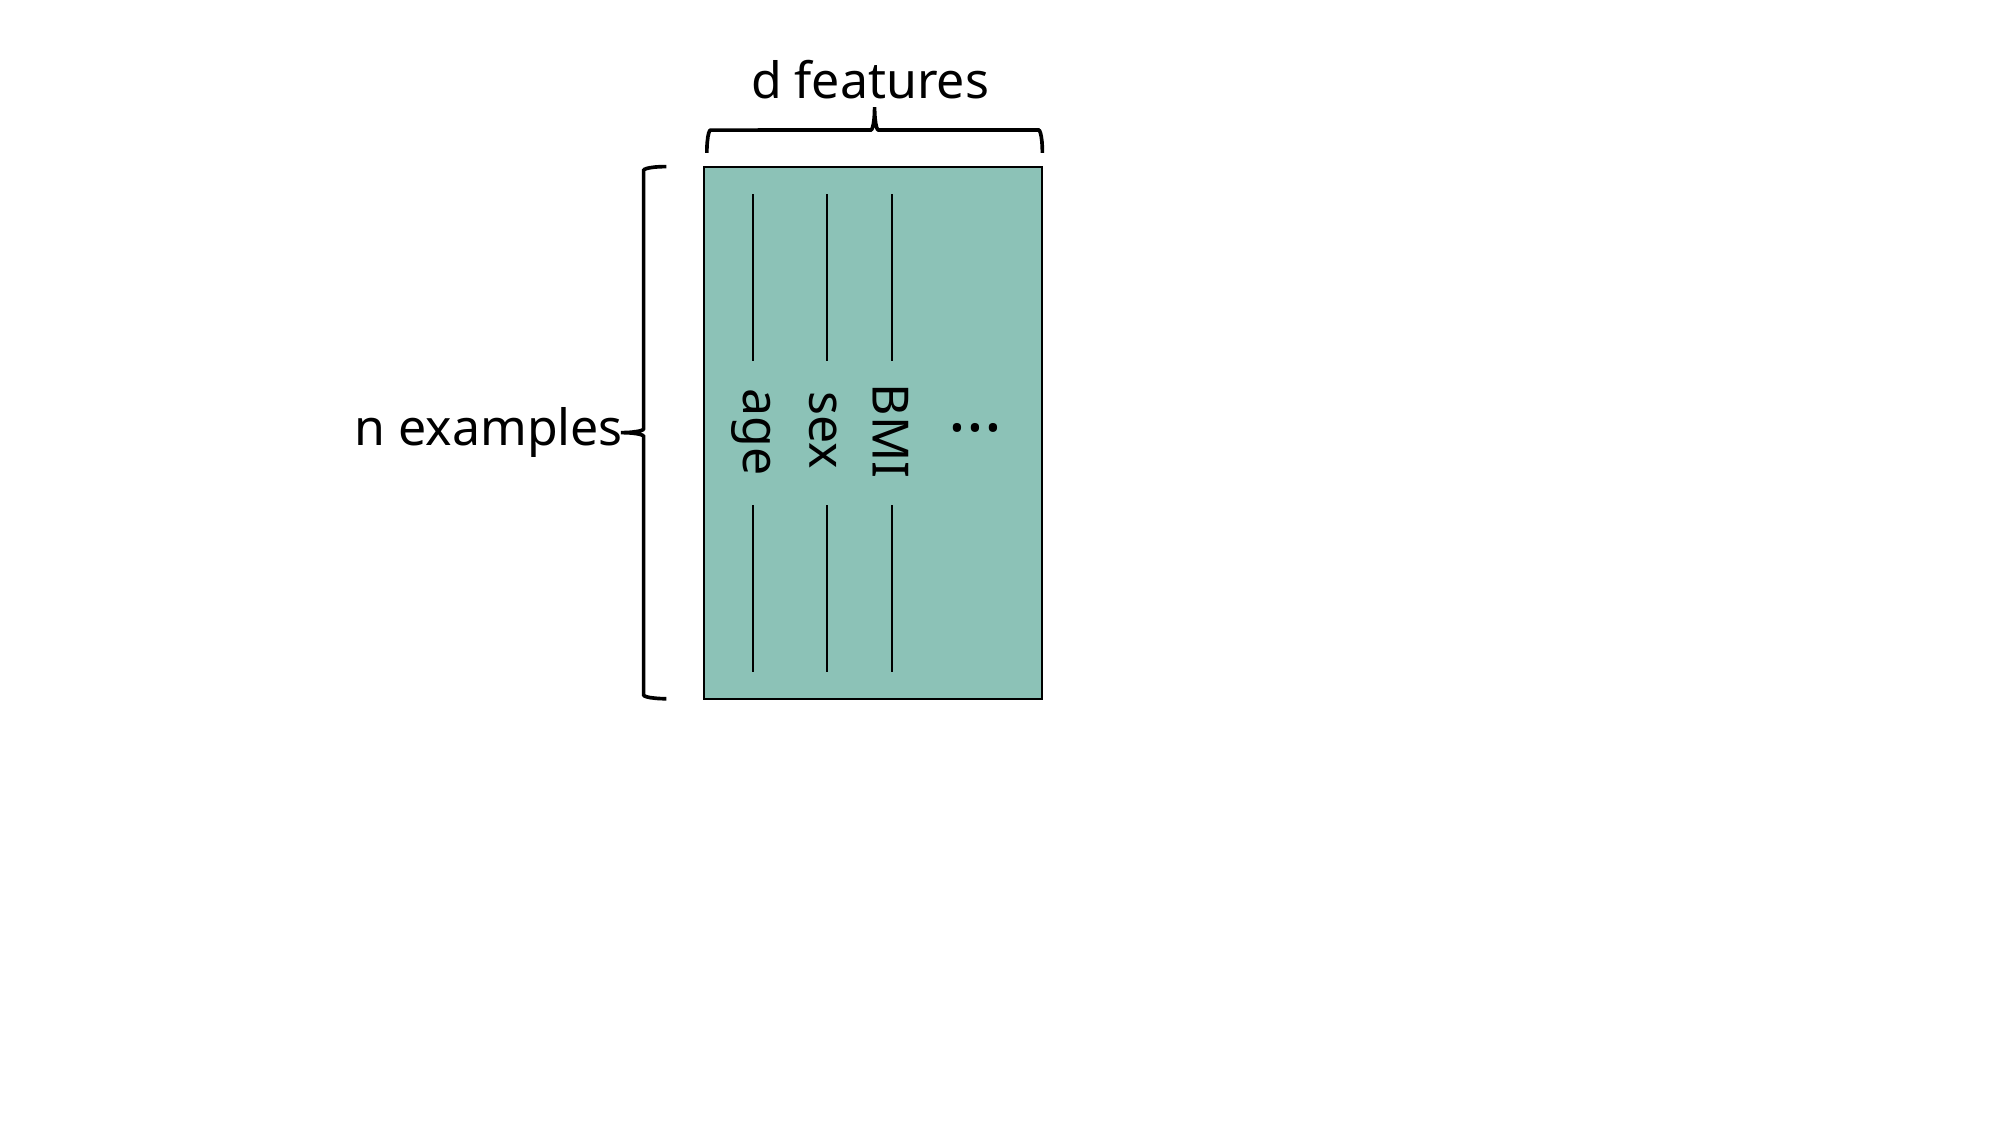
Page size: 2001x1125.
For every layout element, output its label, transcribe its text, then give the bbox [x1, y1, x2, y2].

text_box [643, 166, 667, 387]
text_box n examples [339, 387, 763, 463]
text_box sex [792, 376, 867, 531]
text_box [706, 116, 1043, 153]
text_box age [725, 373, 801, 528]
text_box [703, 166, 1043, 700]
text_box ... [934, 357, 1035, 452]
text_box d features [736, 40, 1043, 116]
text_box BMI [855, 369, 931, 523]
text_box [643, 463, 667, 700]
